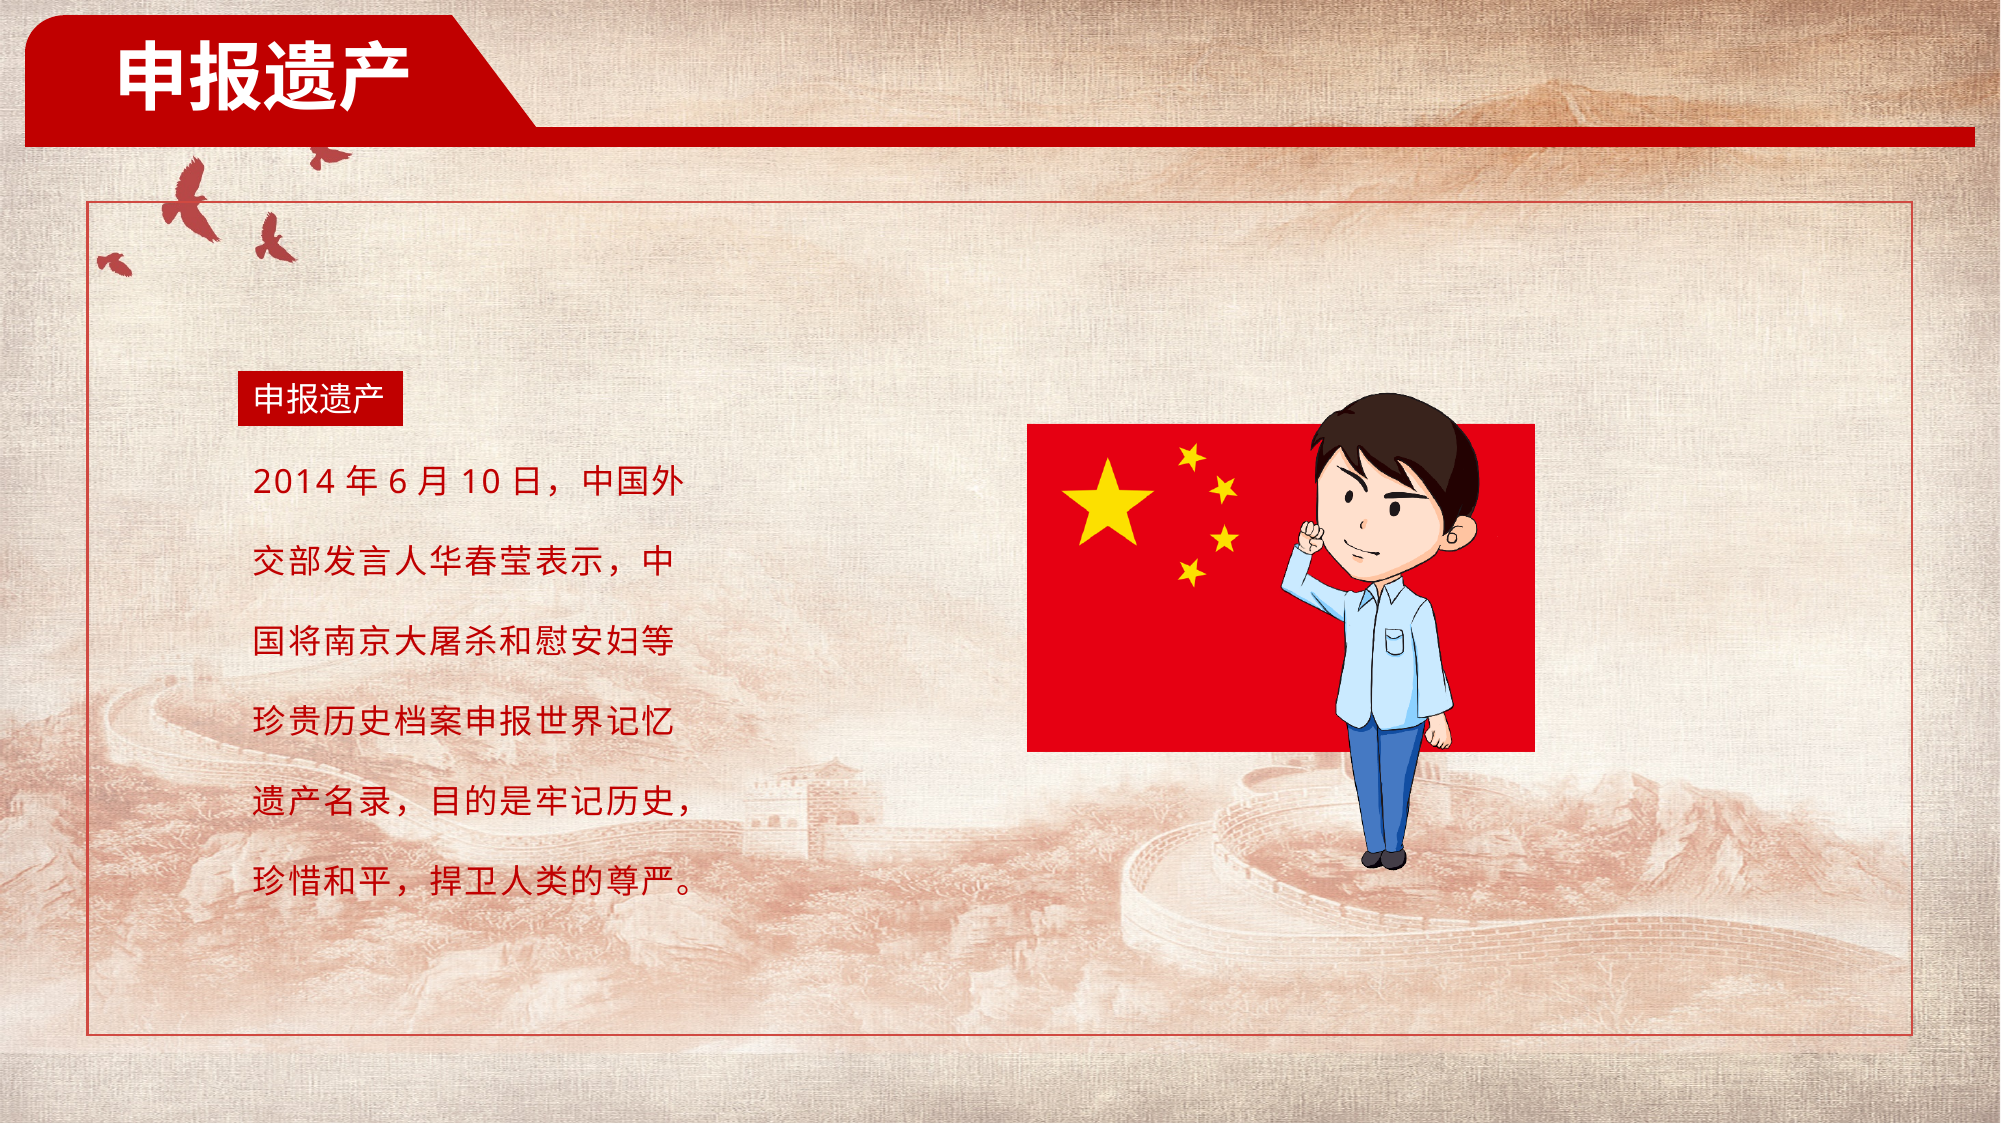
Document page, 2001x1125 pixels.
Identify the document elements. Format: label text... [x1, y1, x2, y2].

text_box [41, 15, 458, 22]
text_box 申报遗产 [26, 22, 500, 128]
text_box [25, 44, 537, 142]
picture [0, 0, 2001, 1125]
text_box 2014年6月10日，中国外交部发言人华春莹表示，中国将南京大屠杀和慰安妇等珍贵历史档案申报世界记忆遗产名录，目的是牢记历史，珍惜和平，捍卫人类的尊严。 [238, 413, 716, 908]
text_box 申报遗产 [238, 371, 403, 426]
